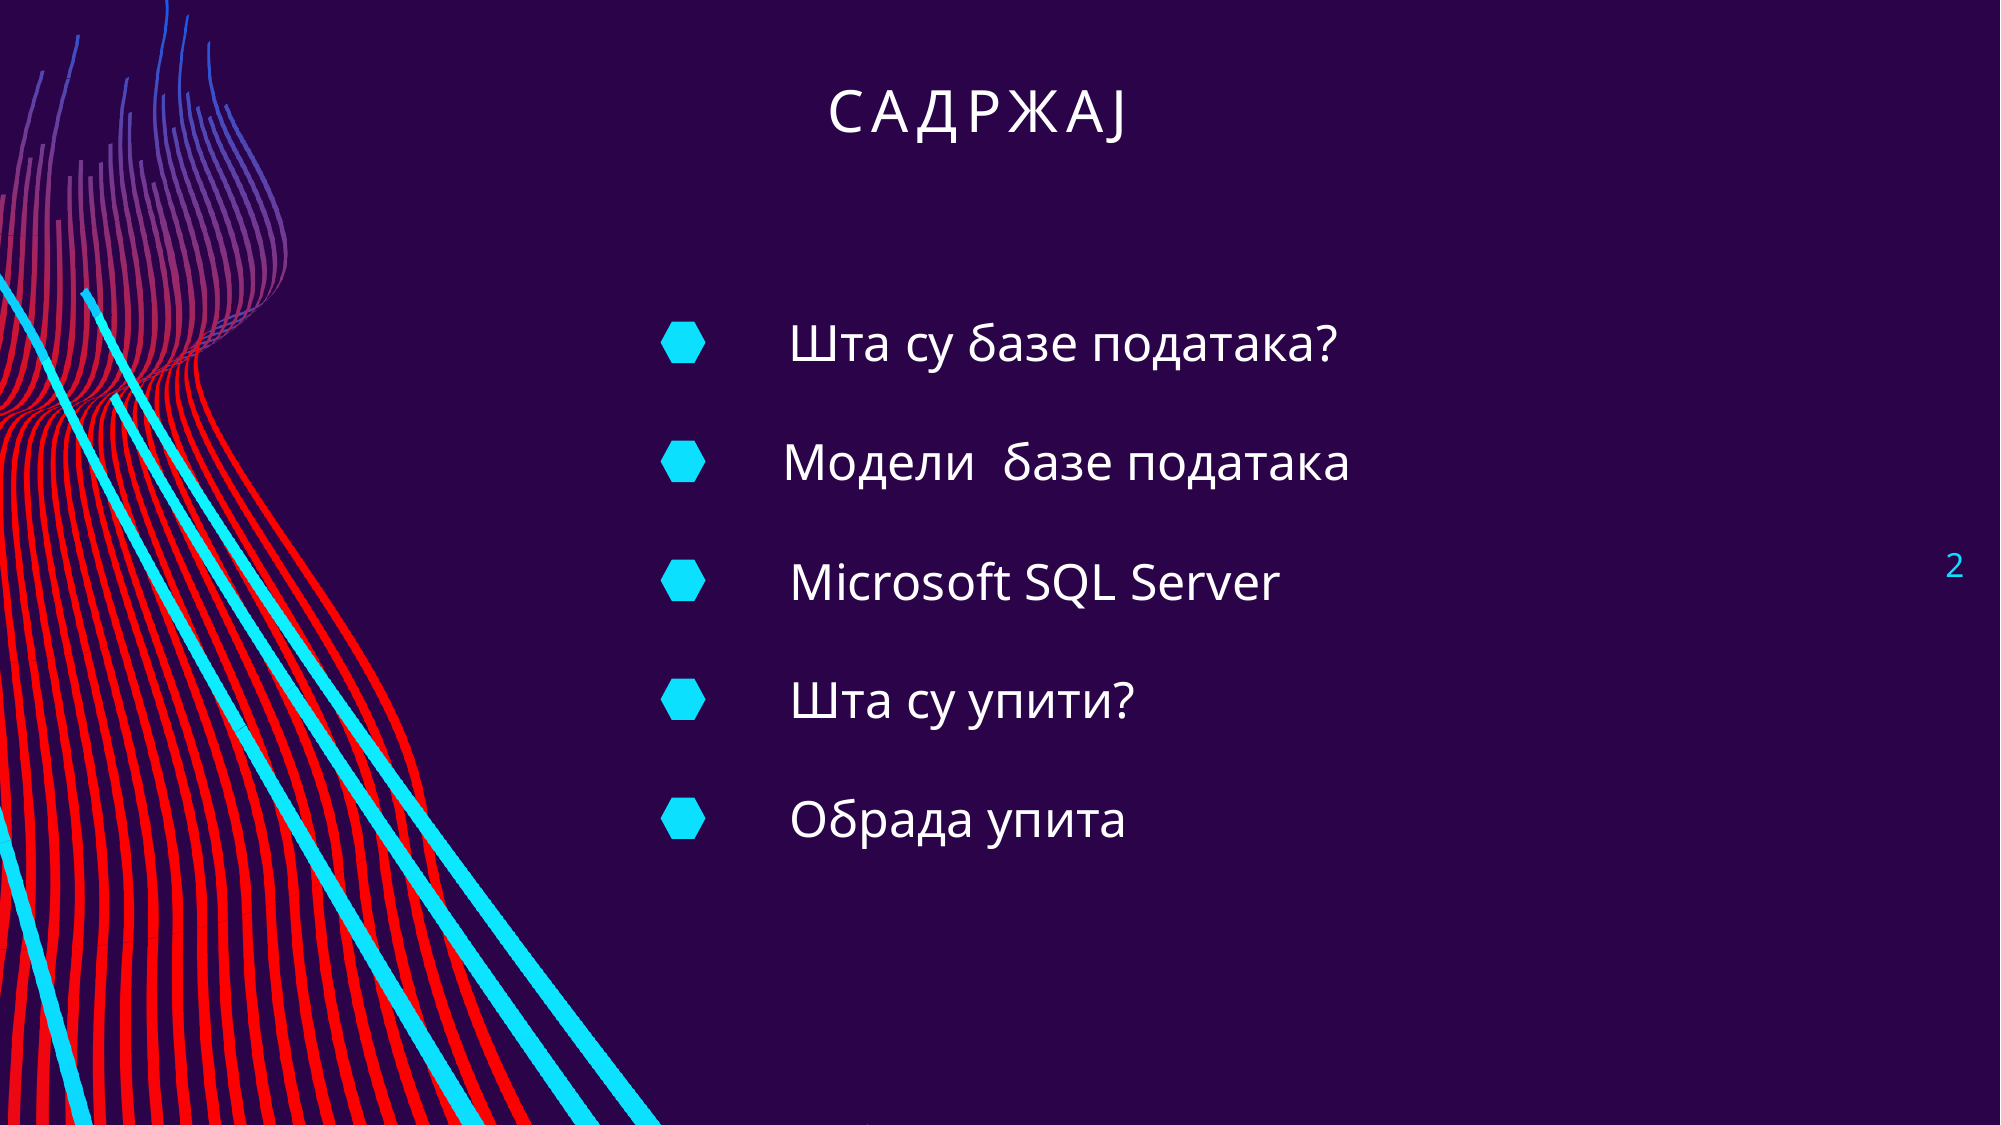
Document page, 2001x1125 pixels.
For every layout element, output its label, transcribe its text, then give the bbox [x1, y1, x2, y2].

text_box Шта су упити? [775, 661, 1151, 737]
text_box Обрада упита [774, 780, 1143, 856]
text_box [660, 797, 706, 839]
text_box Microsoft SQL Server [774, 543, 1296, 618]
text_box [660, 321, 706, 364]
text_box [660, 678, 706, 720]
title Садржај [812, 75, 1620, 185]
text_box [660, 440, 706, 483]
text_box [660, 559, 706, 602]
text_box Модели базе података [768, 423, 1367, 499]
picture [0, 0, 2000, 1125]
slide_number 2 [1889, 519, 1980, 615]
text_box Шта су базе података? [773, 303, 1353, 379]
